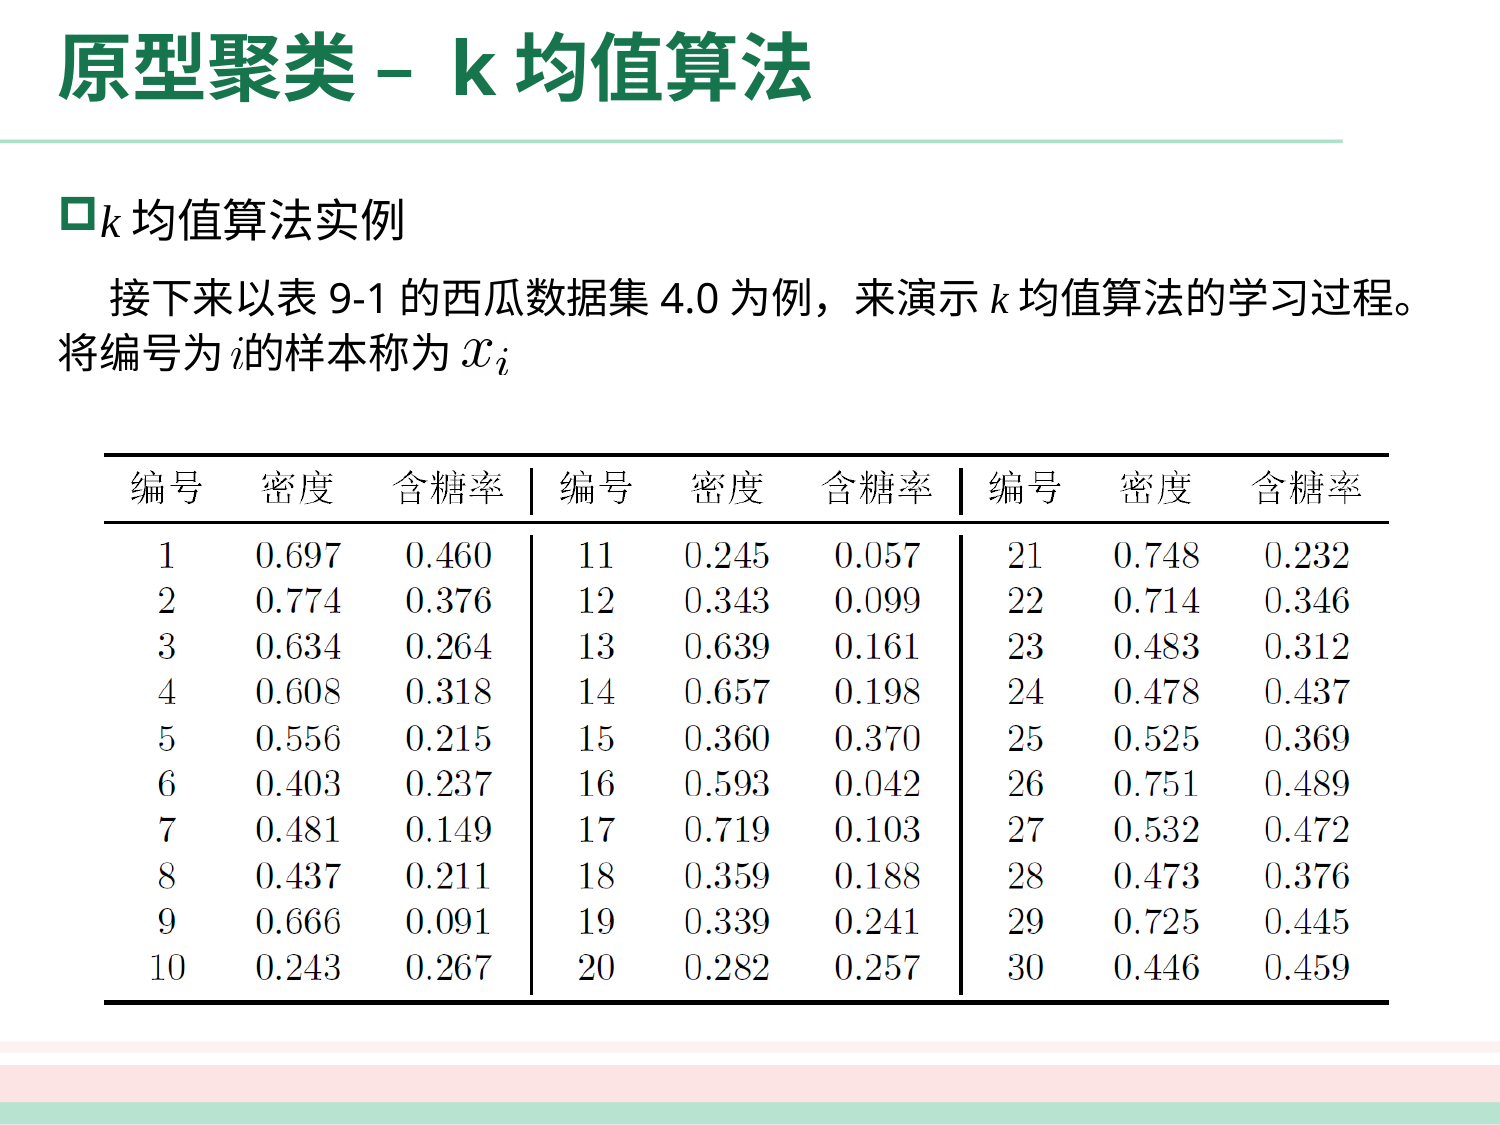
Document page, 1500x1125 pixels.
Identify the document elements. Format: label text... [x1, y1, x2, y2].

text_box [459, 333, 511, 382]
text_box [229, 333, 245, 382]
picture [0, 0, 1500, 1125]
title 原型聚类 – k均值算法 [42, 7, 1337, 135]
list k均值算法实例 接下来以表9-1的西瓜数据集4.0为例，来演示k均值算法的学习过程。将编号为 的样本称为 . [42, 190, 1457, 999]
